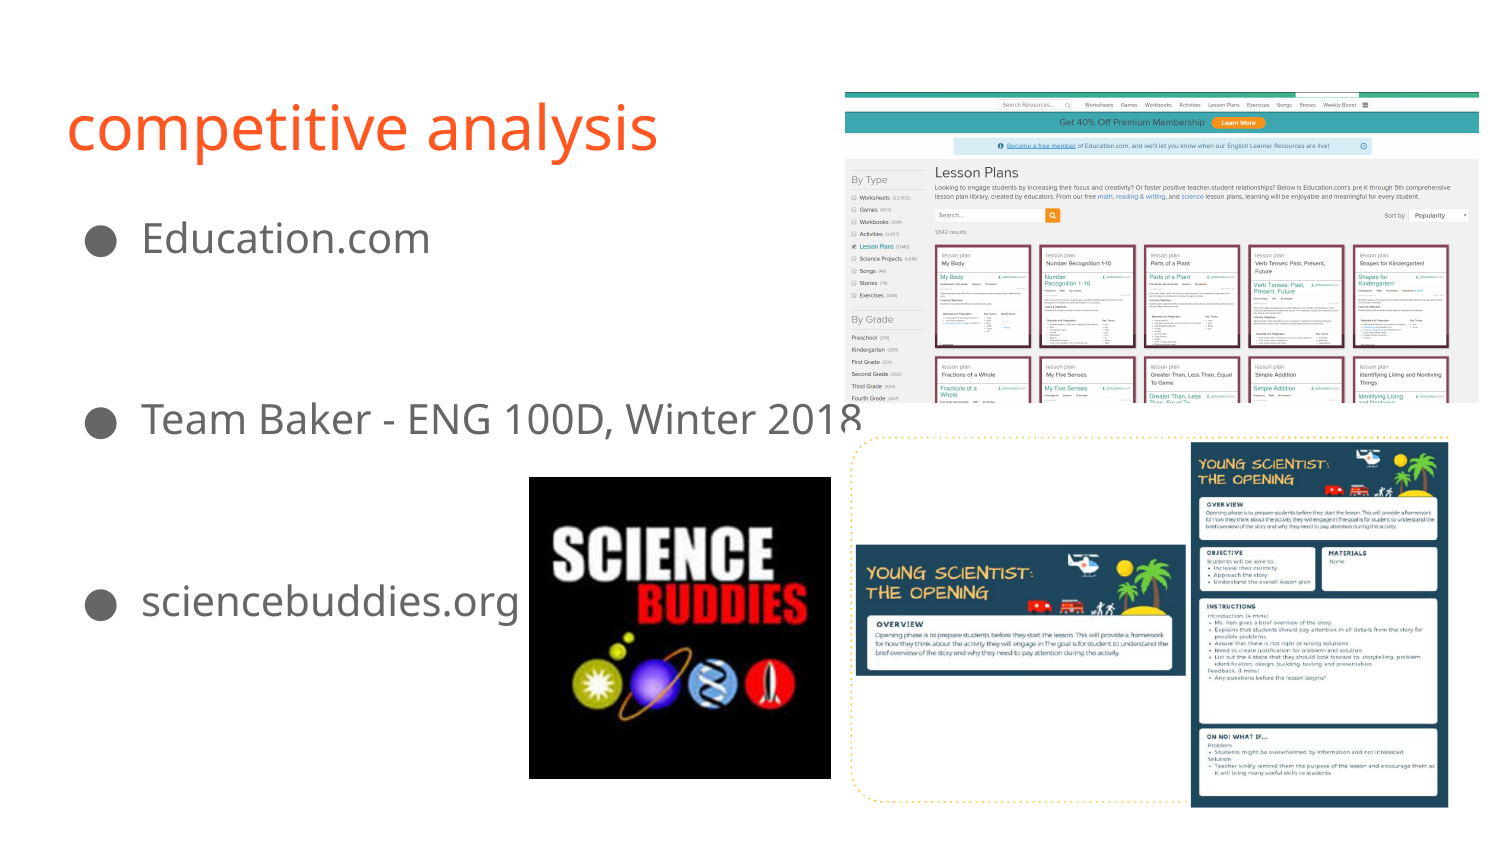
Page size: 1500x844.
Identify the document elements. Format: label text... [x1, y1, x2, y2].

list Education.com Team Baker - ENG 100D, Winter 2018 sciencebuddies.org [51, 189, 1449, 750]
title competitive analysis [51, 72, 1449, 167]
picture [529, 477, 831, 779]
picture [845, 92, 1479, 403]
picture [845, 429, 1450, 812]
